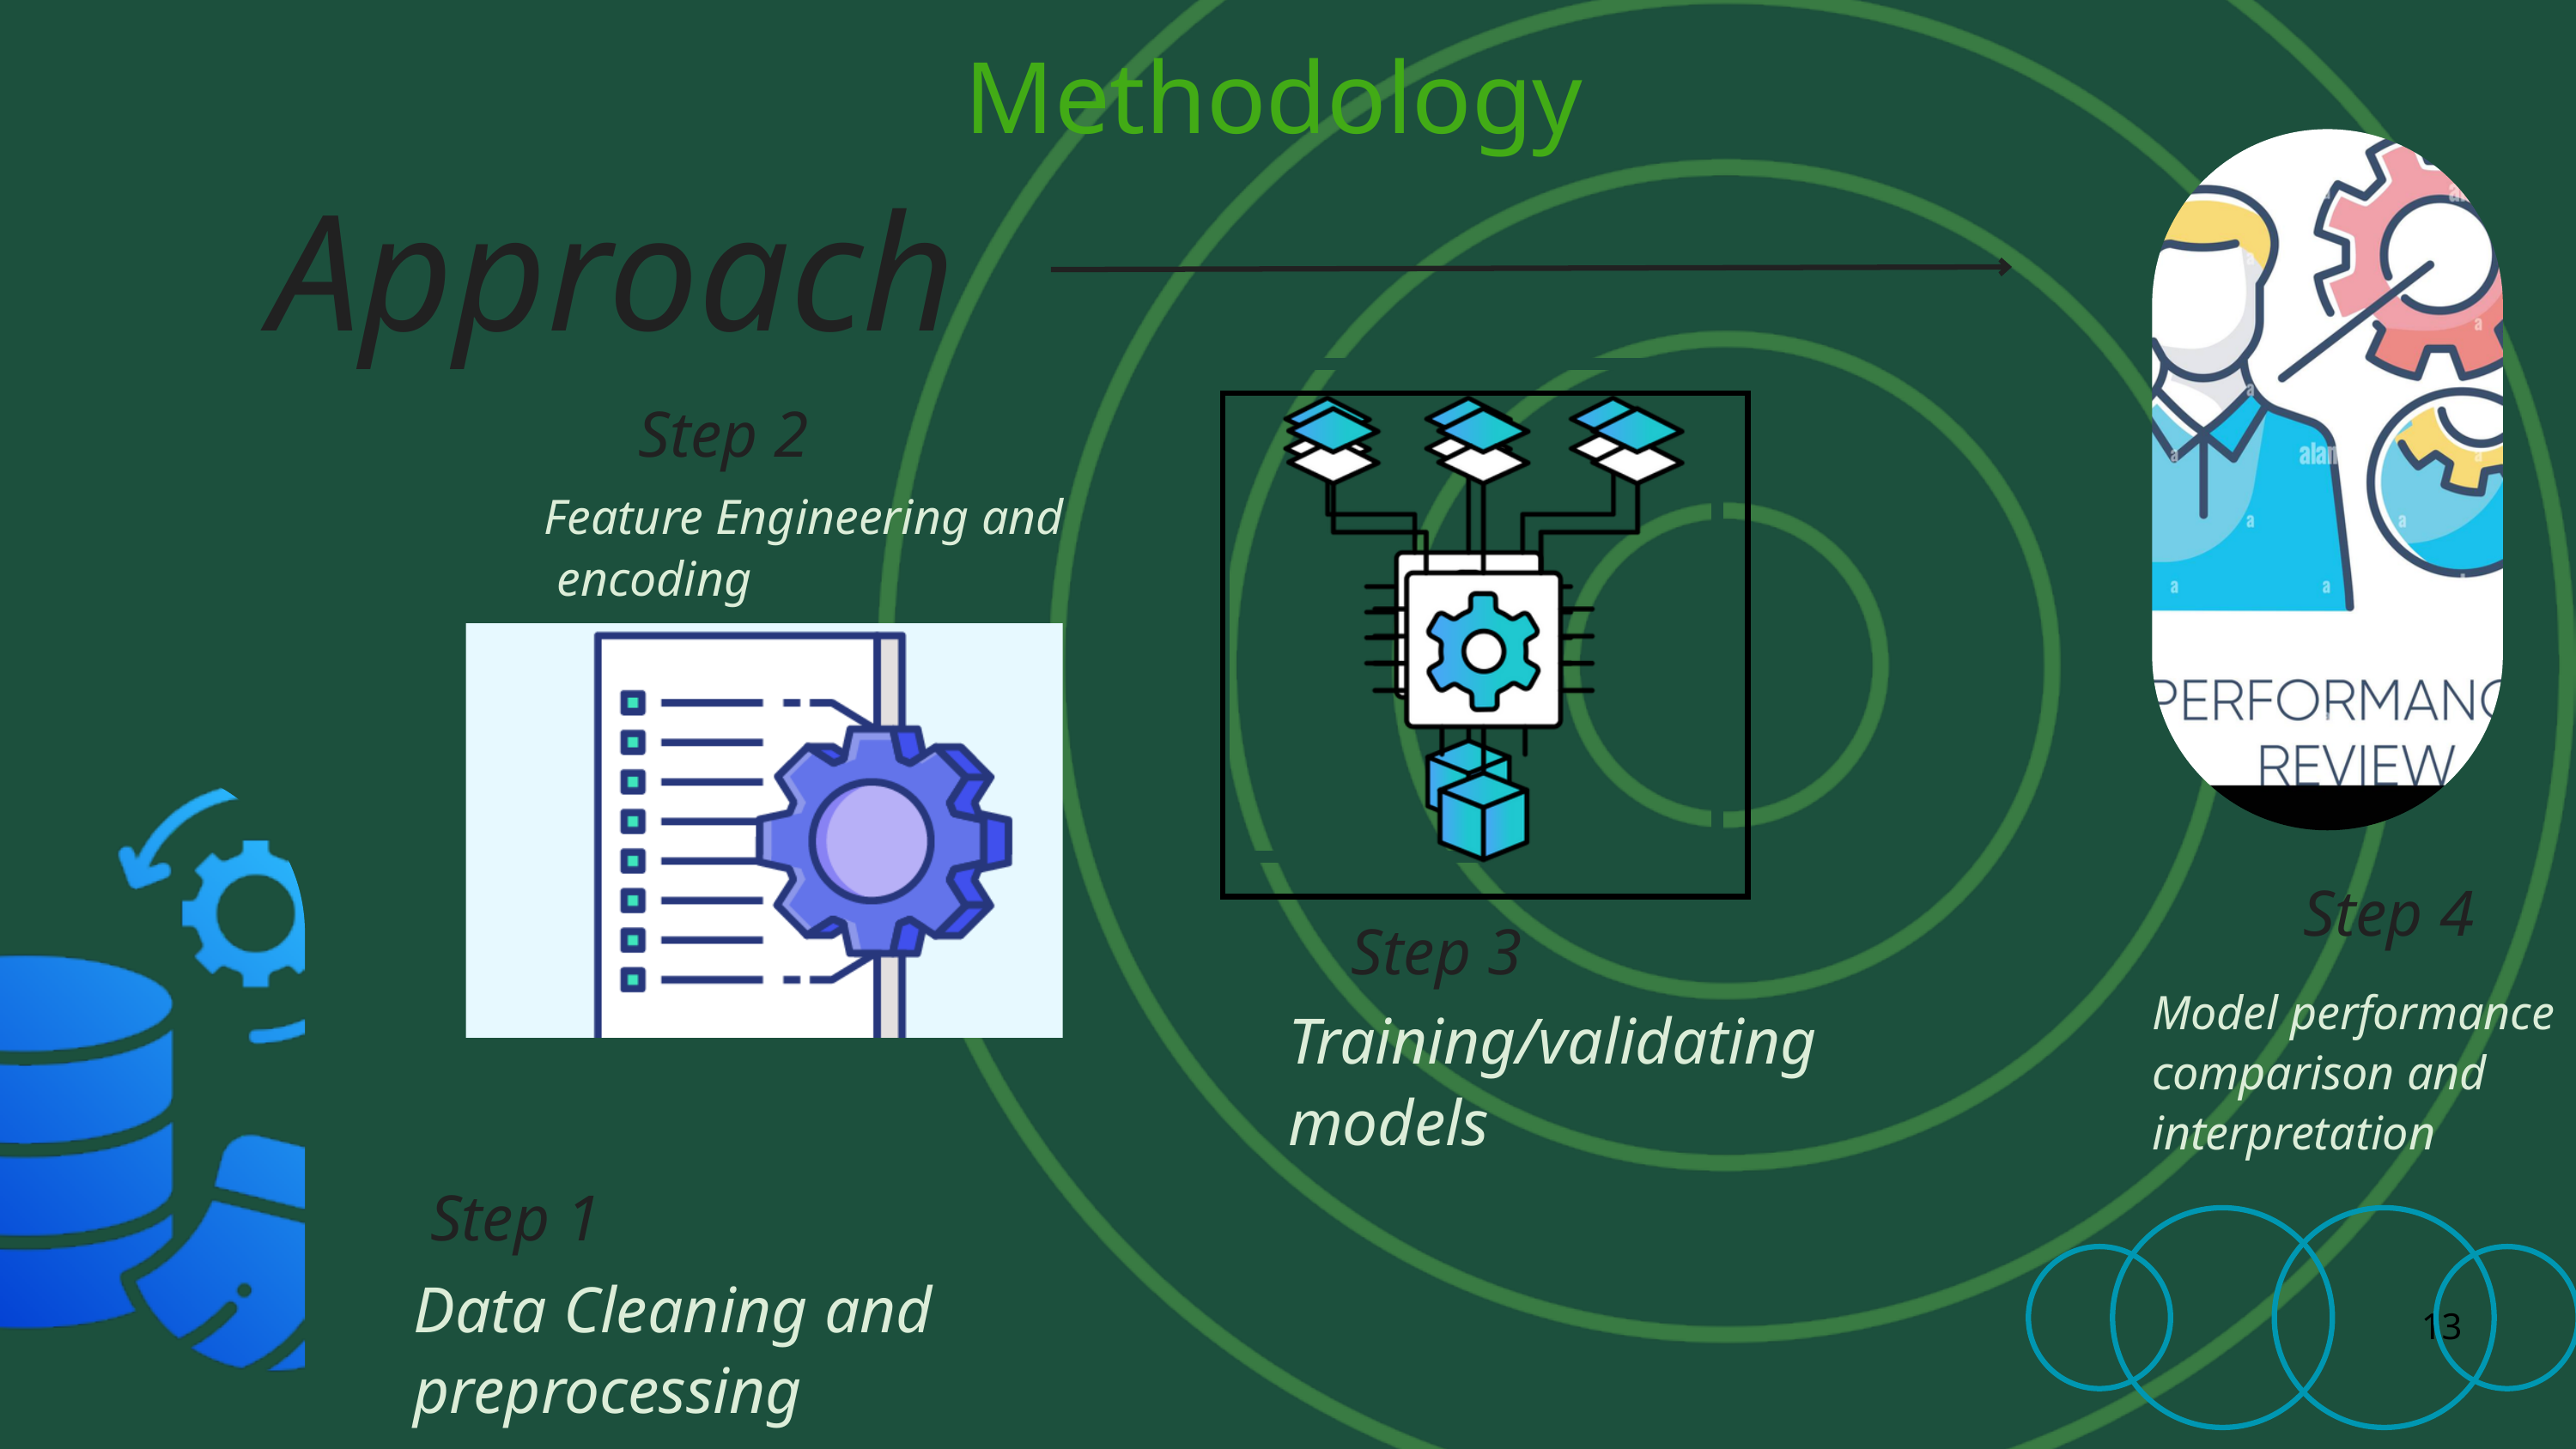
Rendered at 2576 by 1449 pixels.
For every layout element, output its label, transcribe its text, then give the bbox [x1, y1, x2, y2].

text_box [2028, 1207, 2576, 1428]
text_box Step 3 [1351, 906, 1532, 988]
text_box [1050, 260, 2013, 274]
text_box Step 1 [429, 1172, 602, 1253]
text_box Data Cleaning and preprocessing [413, 1263, 988, 1427]
text_box [1224, 363, 1717, 393]
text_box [2152, 129, 2504, 831]
text_box Methodology [964, 34, 1784, 154]
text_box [0, 765, 306, 1391]
text_box Approach [270, 170, 988, 364]
text_box Training/validating models [1287, 995, 1904, 1159]
text_box [1223, 393, 1748, 897]
text_box Feature Engineering and encoding [544, 482, 1101, 606]
text_box Step 4 [2303, 867, 2482, 949]
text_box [465, 623, 1064, 1038]
text_box Step 2 [638, 387, 819, 470]
text_box Model performance comparison and interpretation [2152, 979, 2576, 1160]
text_box [878, 0, 2576, 1449]
